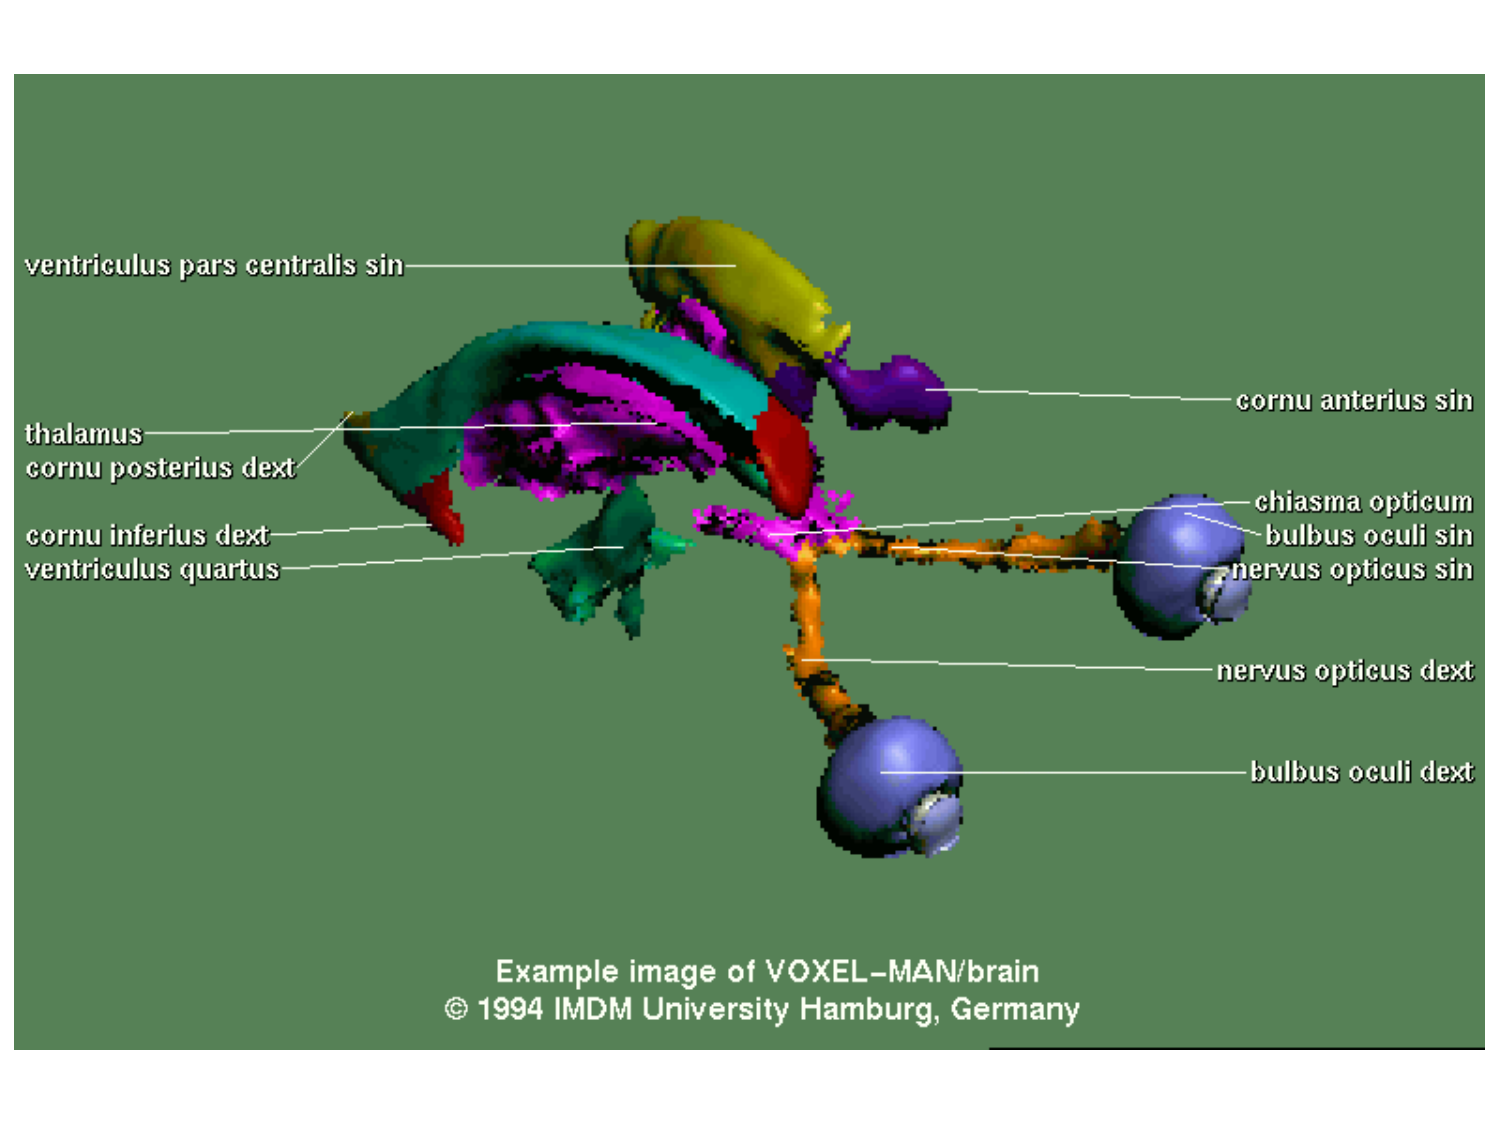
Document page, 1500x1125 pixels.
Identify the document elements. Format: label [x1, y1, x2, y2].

picture [14, 74, 1486, 1051]
